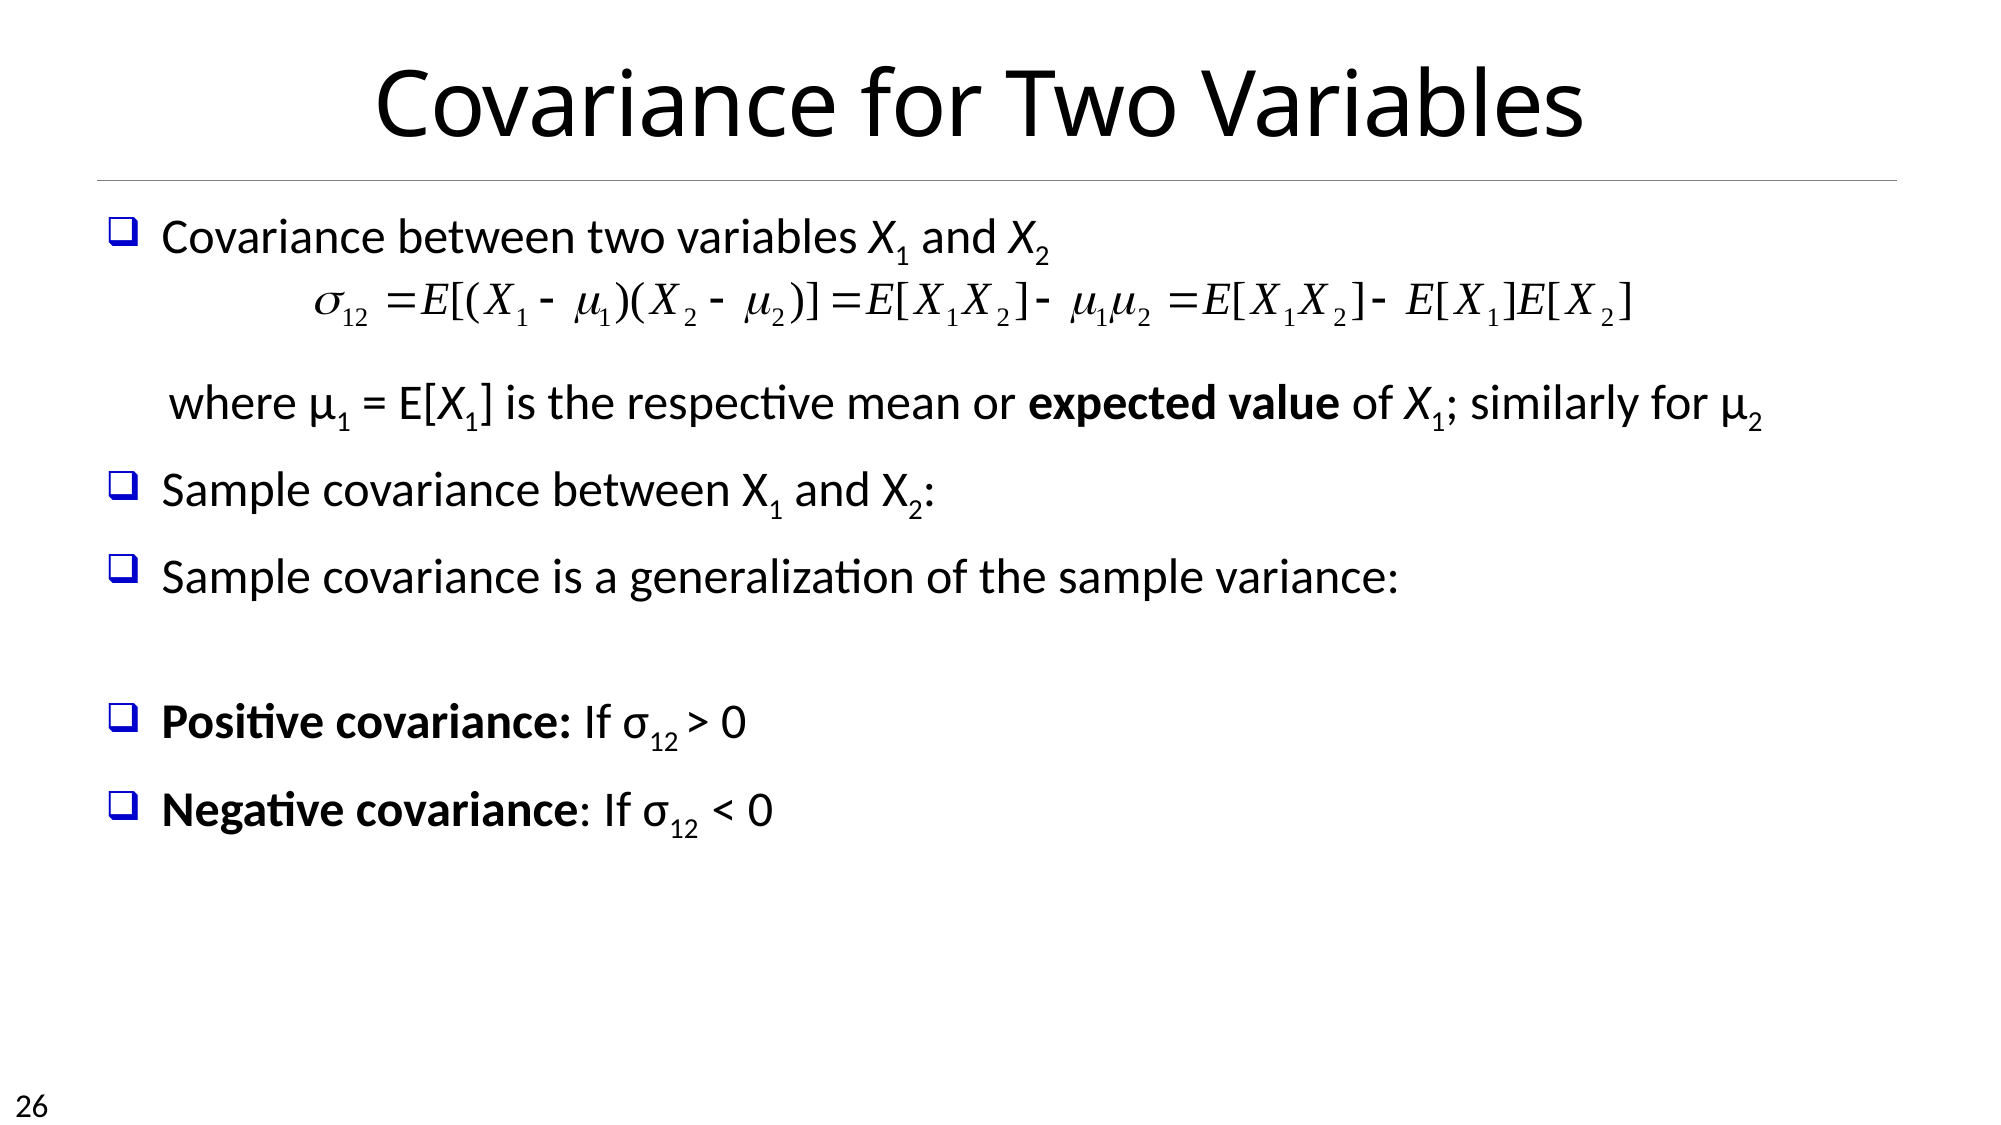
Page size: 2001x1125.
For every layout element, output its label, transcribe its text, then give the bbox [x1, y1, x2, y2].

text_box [307, 267, 1641, 339]
title Covariance for Two Variables [116, 37, 1867, 163]
